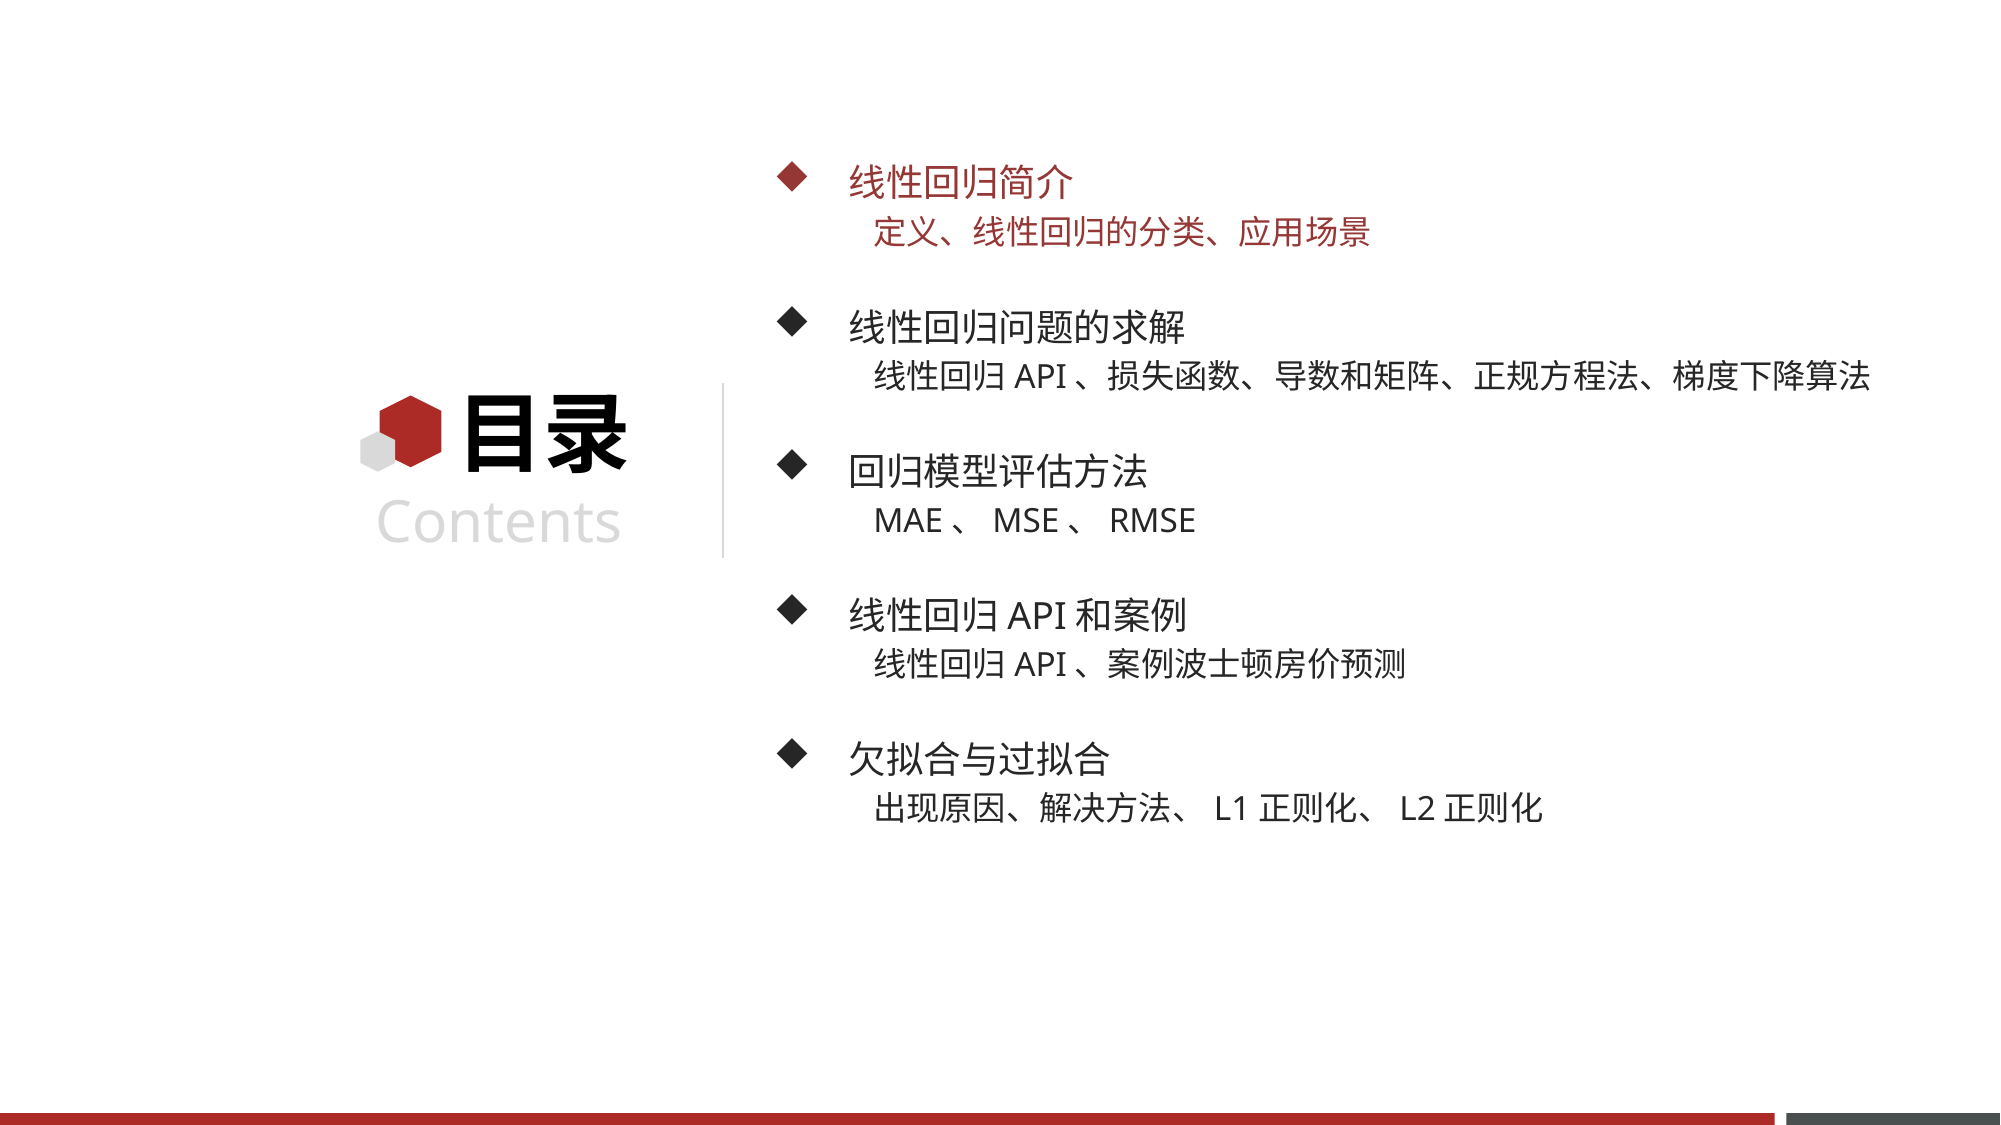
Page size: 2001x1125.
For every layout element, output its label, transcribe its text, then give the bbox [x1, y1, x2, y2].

list 线性回归简介 定义、线性回归的分类、应用场景 线性回归问题的求解 线性回归API、损失函数、导数和矩阵、正规方程法、梯度下降算法 回归模型评估方法 MAE、MSE、RMSE 线性回归API和案例 线性回归API、案例波士顿房价预测 欠拟合与过拟合 出现原因、解决方法、L1正则化、L2正则化 [758, 107, 1945, 934]
